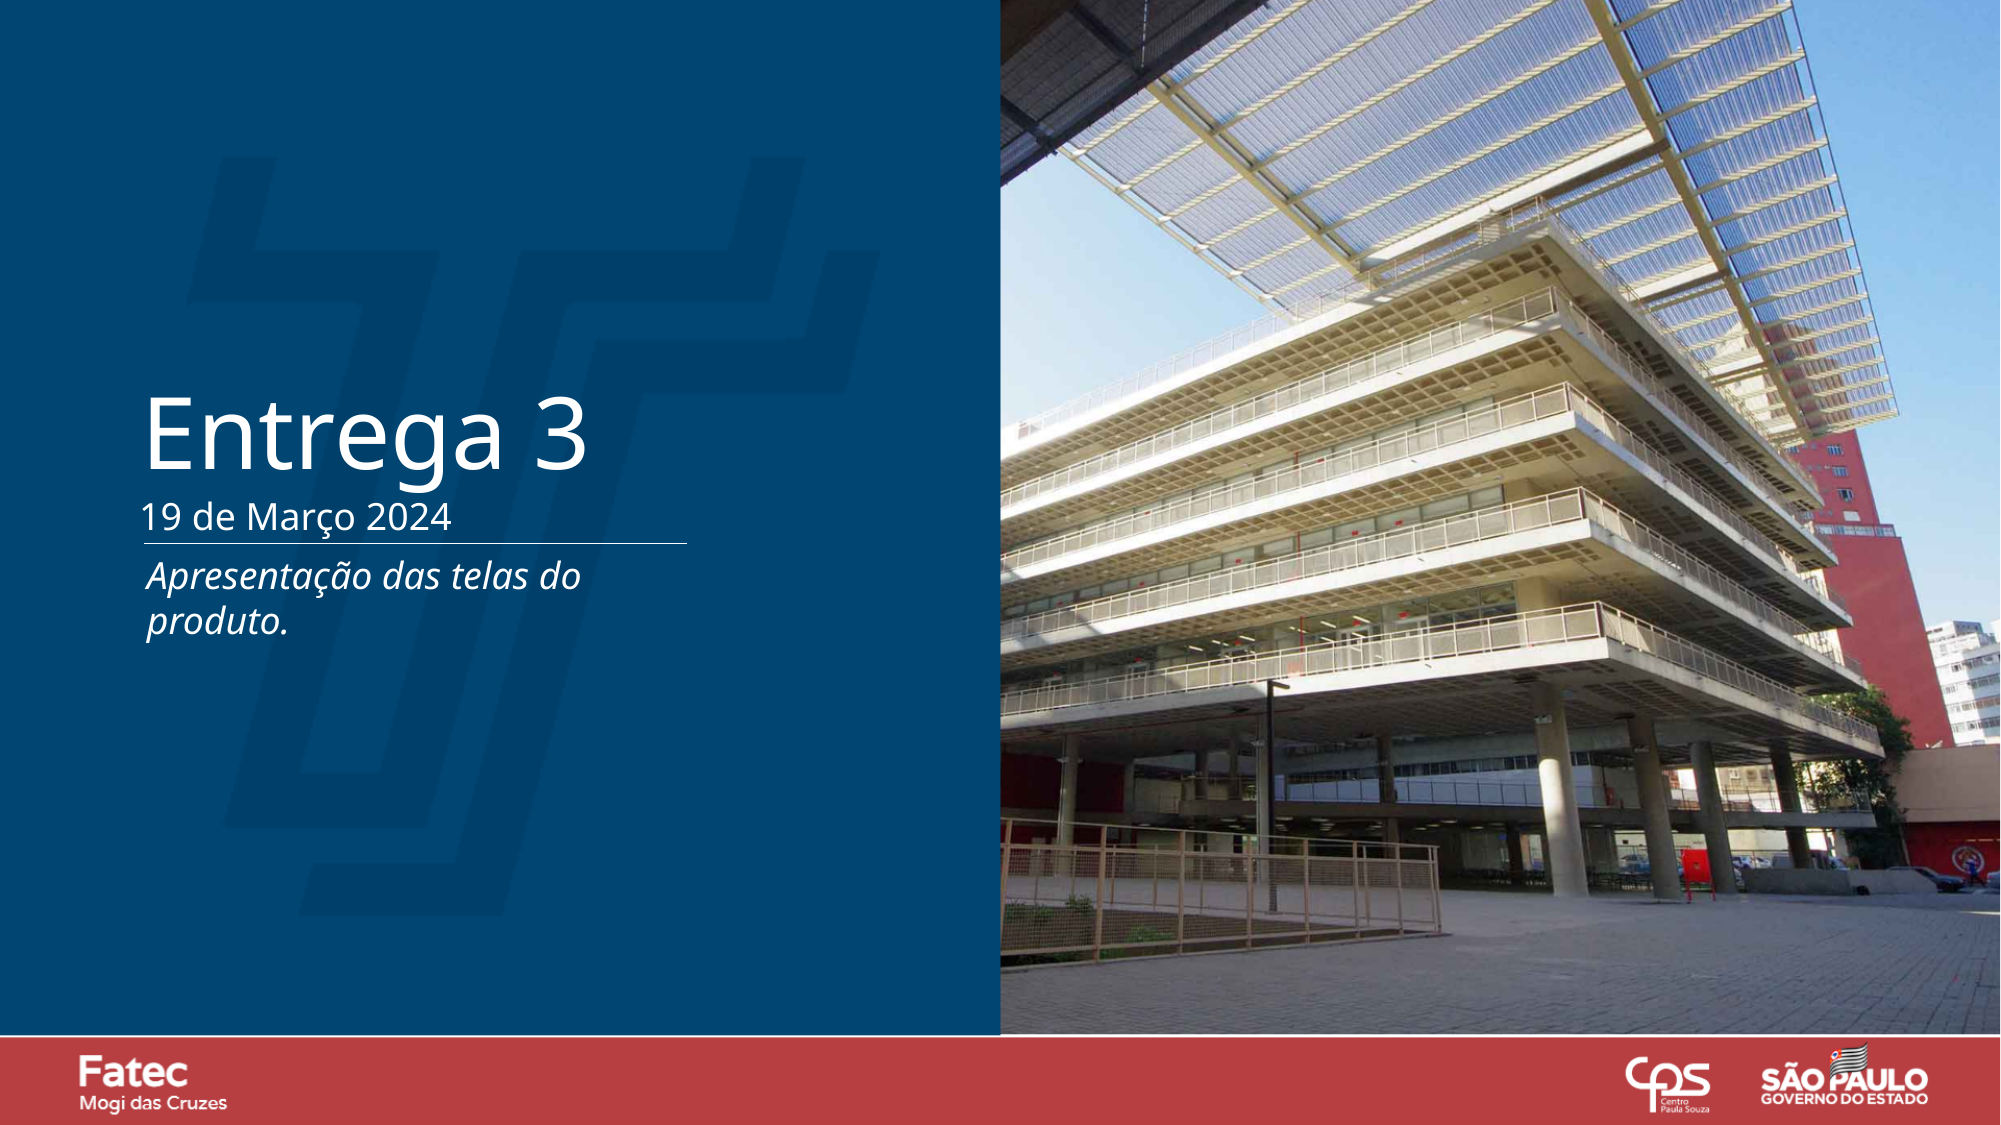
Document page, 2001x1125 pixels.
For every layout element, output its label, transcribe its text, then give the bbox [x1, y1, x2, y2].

text_box Entrega 3 [126, 361, 628, 497]
text_box Apresentação das telas do produto. [132, 544, 682, 650]
text_box 19 de Março 2024 [124, 485, 467, 546]
picture [0, 0, 2001, 1125]
